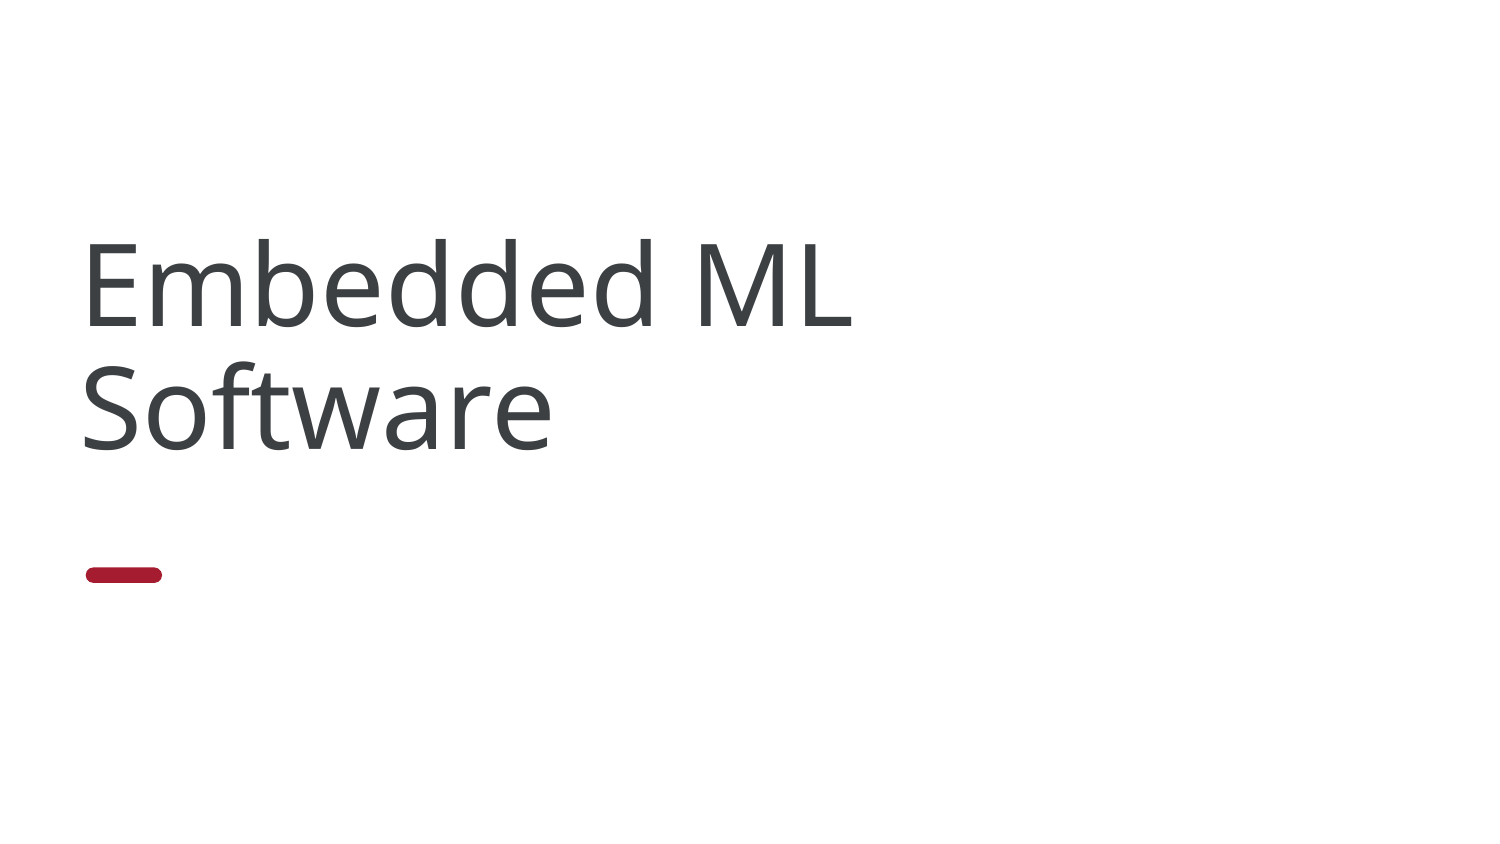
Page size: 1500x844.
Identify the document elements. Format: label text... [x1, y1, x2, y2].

title Embedded ML Software [64, 172, 1349, 490]
